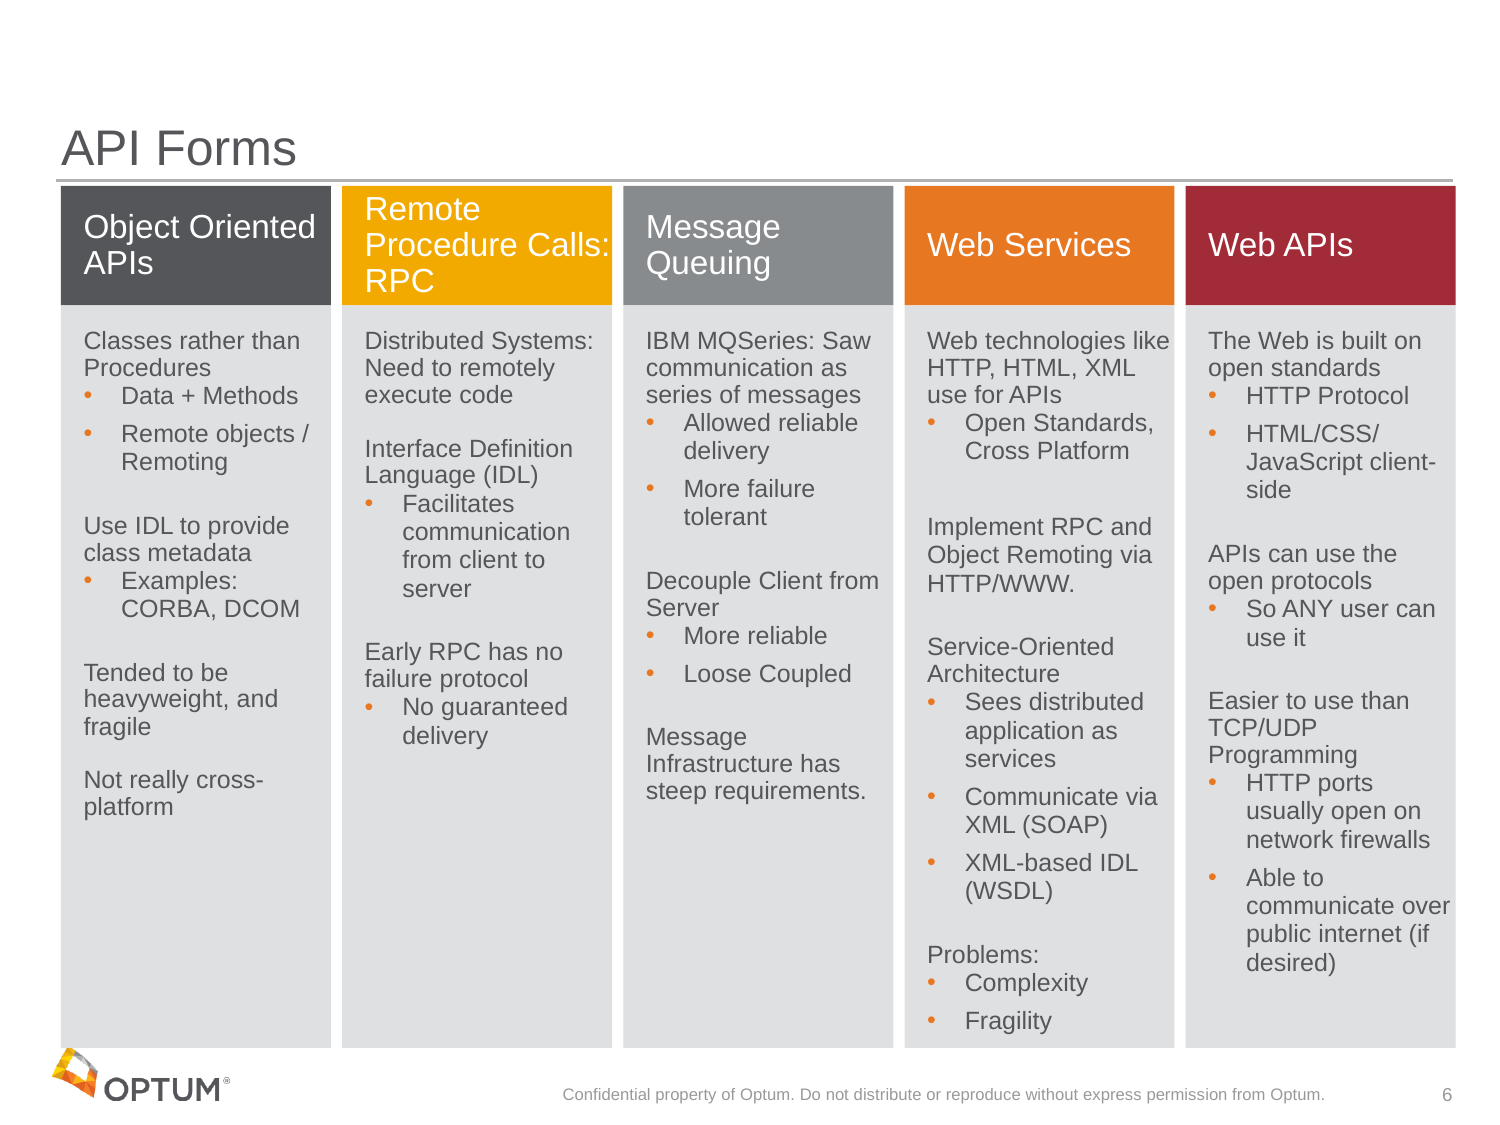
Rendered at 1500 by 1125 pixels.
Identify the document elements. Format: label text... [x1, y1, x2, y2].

list IBM MQSeries: Saw communication as series of messages Allowed reliable delivery More failure tolerant Decouple Client from Server More reliable Loose Coupled Message Infrastructure has steep requirements. [623, 305, 894, 1048]
list Web technologies like HTTP, HTML, XML use for APIs Open Standards, Cross Platform Implement RPC and Object Remoting via HTTP/WWW. Service-Oriented Architecture Sees distributed application as services Communicate via XML (SOAP) XML-based IDL (WSDL) Problems: Complexity Fragility [904, 305, 1175, 1048]
picture [50, 1044, 231, 1101]
footer Confidential property of Optum. Do not distribute or reproduce without express permission from Optum. [508, 1064, 1381, 1124]
list Classes rather than Procedures Data + Methods Remote objects / Remoting Use IDL to provide class metadata Examples: CORBA, DCOM Tended to be heavyweight, and fragile Not really cross-platform [60, 305, 331, 1048]
list Web Services [904, 185, 1175, 305]
list Object Oriented APIs [60, 185, 331, 305]
slide_number 6 [1385, 1064, 1453, 1124]
list The Web is built on open standards HTTP Protocol HTML/CSS/JavaScript client-side APIs can use the open protocols So ANY user can use it Easier to use than TCP/UDP Programming HTTP ports usually open on network firewalls Able to communicate over public internet (if desired) [1185, 305, 1456, 1048]
list Remote Procedure Calls: RPC [342, 185, 613, 305]
list Web APIs [1185, 185, 1456, 305]
list Message Queuing [623, 185, 894, 305]
title API Forms [60, 0, 1454, 177]
list Distributed Systems: Need to remotely execute code Interface Definition Language (IDL) Facilitates communication from client to server Early RPC has no failure protocol No guaranteed delivery [342, 305, 613, 1048]
